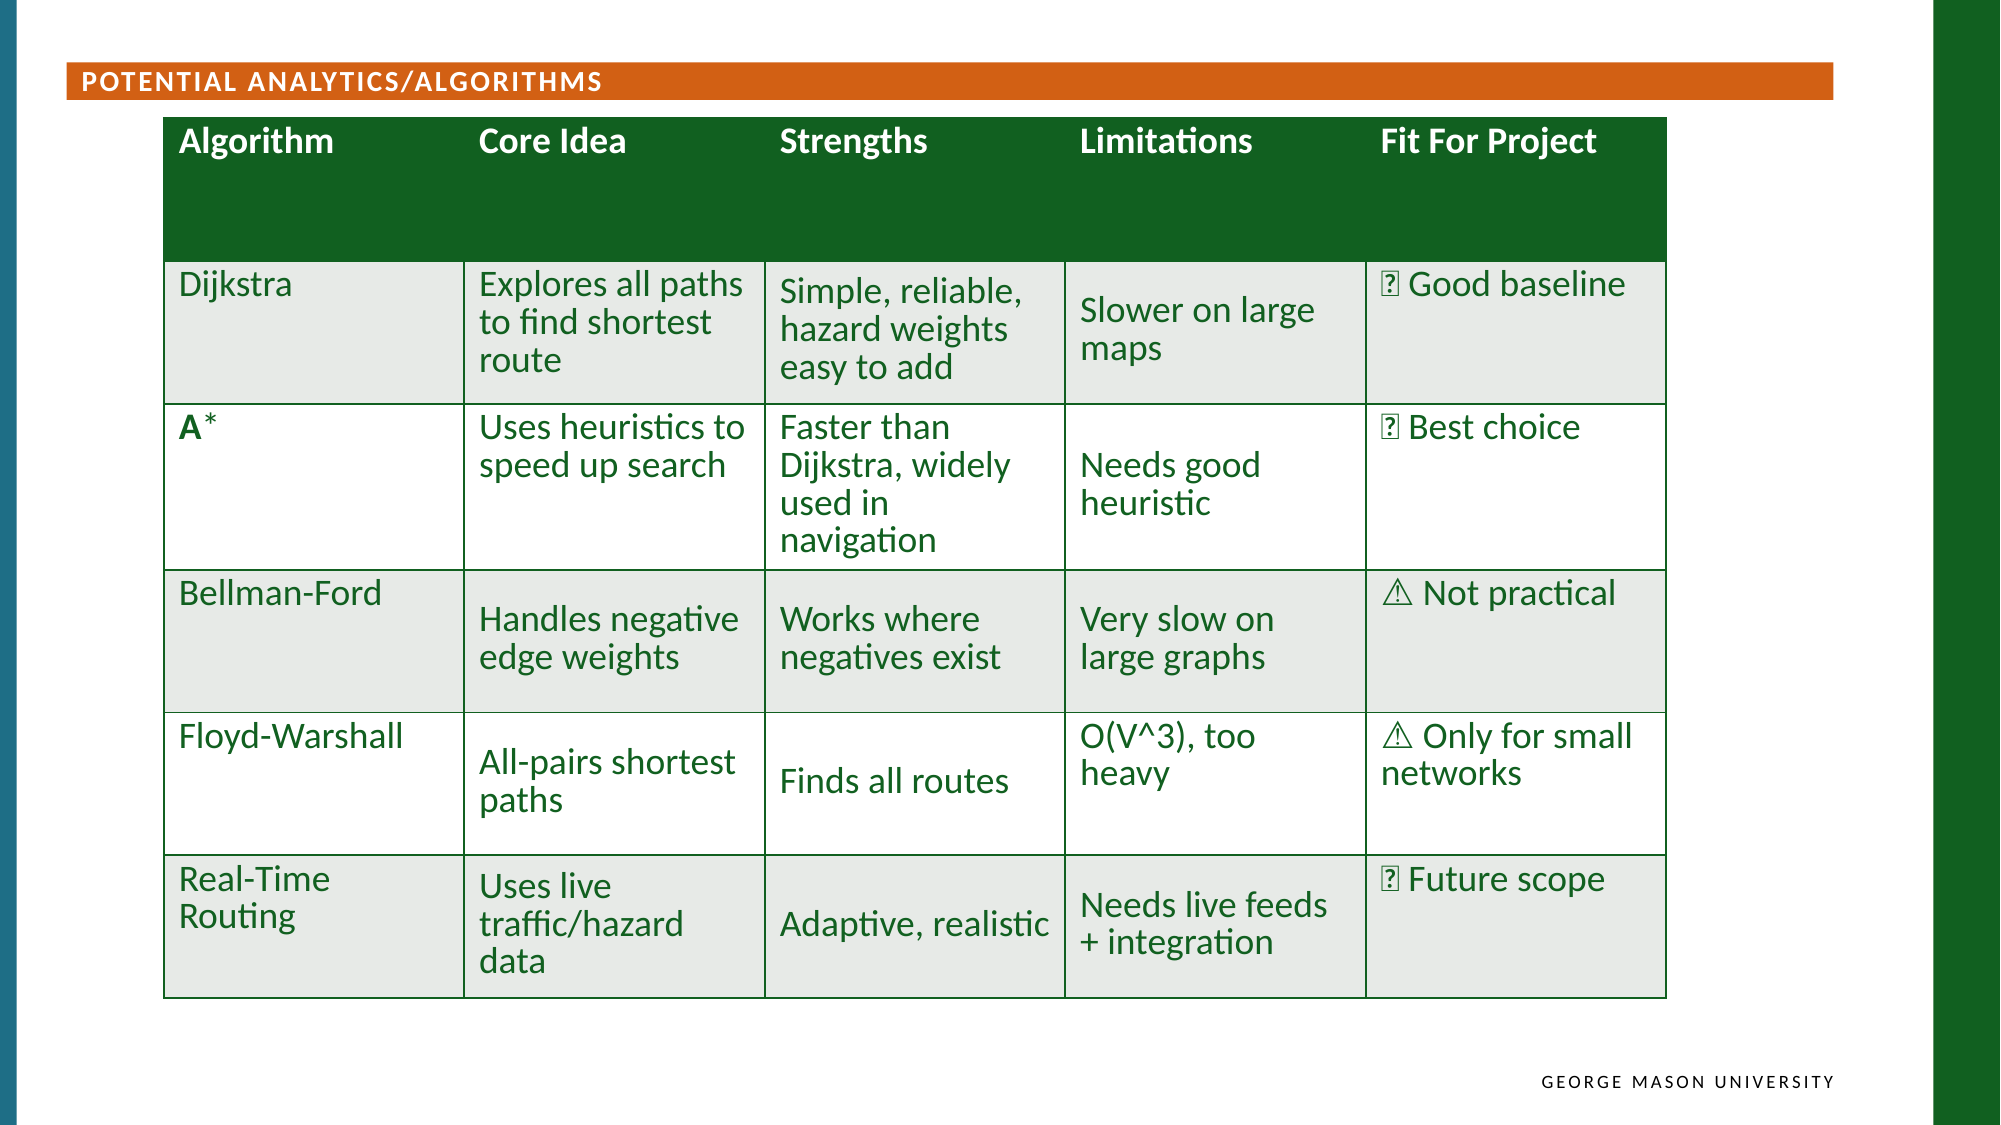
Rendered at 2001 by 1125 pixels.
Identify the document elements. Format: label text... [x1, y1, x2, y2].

table_cell Needs live feeds + integration [1066, 856, 1365, 997]
table_cell Uses live traffic/hazard data [465, 856, 764, 997]
table_cell Handles negative edge weights [465, 571, 764, 712]
table_cell A* [165, 405, 463, 569]
table_cell Explores all paths to find shortest route [465, 262, 764, 403]
table_cell Needs good heuristic [1066, 405, 1365, 569]
table_header Fit For Project [1367, 119, 1665, 260]
table_cell Floyd-Warshall [165, 713, 463, 854]
table_cell ✅ Best choice [1367, 405, 1665, 569]
table_cell Uses heuristics to speed up search [465, 405, 764, 569]
table_cell Slower on large maps [1066, 262, 1365, 403]
table_cell Works where negatives exist [766, 571, 1064, 712]
table_cell Finds all routes [766, 713, 1064, 854]
table_cell Very slow on large graphs [1066, 571, 1365, 712]
table_cell All-pairs shortest paths [465, 713, 764, 854]
list Potential Analytics/algorithms [66, 62, 1834, 100]
table_cell Dijkstra [165, 262, 463, 403]
table_cell Real-Time Routing [165, 856, 463, 997]
table_header Core Idea [465, 119, 764, 260]
table_cell ⚠️ Only for small networks [1367, 713, 1665, 854]
table_header Algorithm [165, 119, 463, 260]
table_cell ✅ Good baseline [1367, 262, 1665, 403]
table_header Strengths [766, 119, 1064, 260]
table_cell Simple, reliable, hazard weights easy to add [766, 262, 1064, 403]
table_cell O(V^3), too heavy [1066, 713, 1365, 854]
table_cell 🚧 Future scope [1367, 856, 1665, 997]
list [69, 450, 1837, 1125]
table_cell Bellman-Ford [165, 571, 463, 712]
table_cell Adaptive, realistic [766, 856, 1064, 997]
table_cell ⚠️ Not practical [1367, 571, 1665, 712]
table_cell Faster than Dijkstra, widely used in navigation [766, 405, 1064, 569]
table_header Limitations [1066, 119, 1365, 260]
